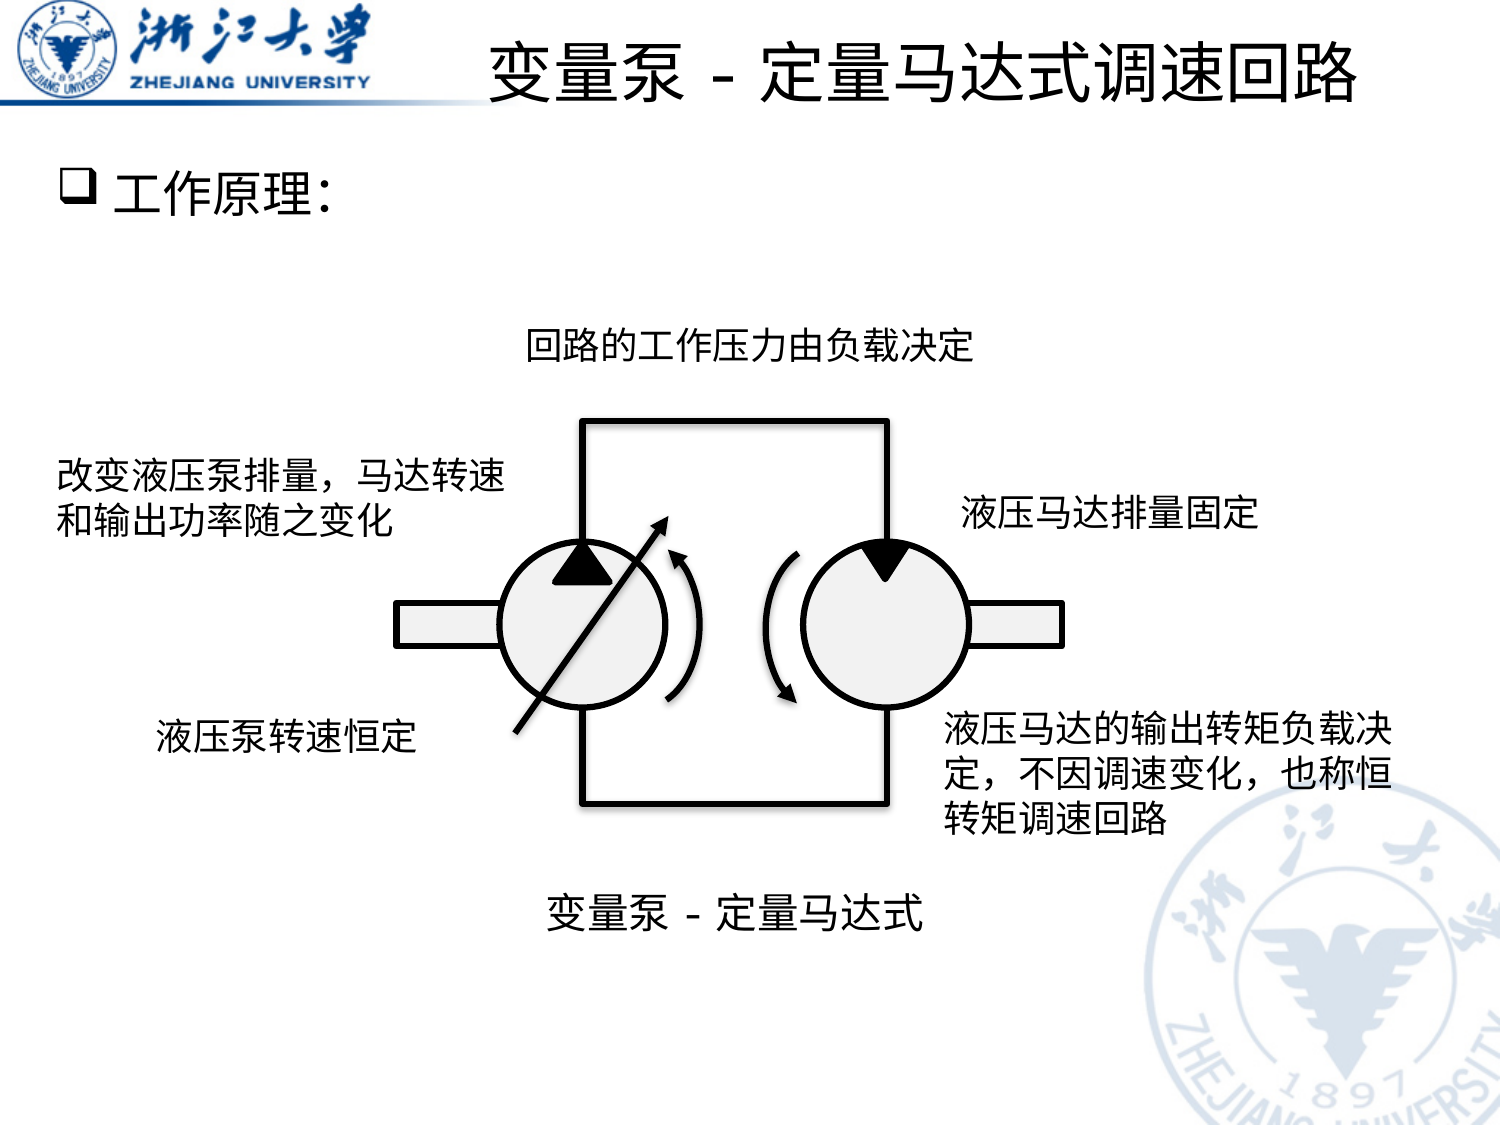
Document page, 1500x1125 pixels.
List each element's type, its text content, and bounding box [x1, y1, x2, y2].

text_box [41, 314, 1429, 981]
title 变量泵-定量马达式调速回路 [391, 0, 1456, 103]
picture [0, 0, 1500, 1125]
text_box 工作原理： [41, 125, 452, 240]
